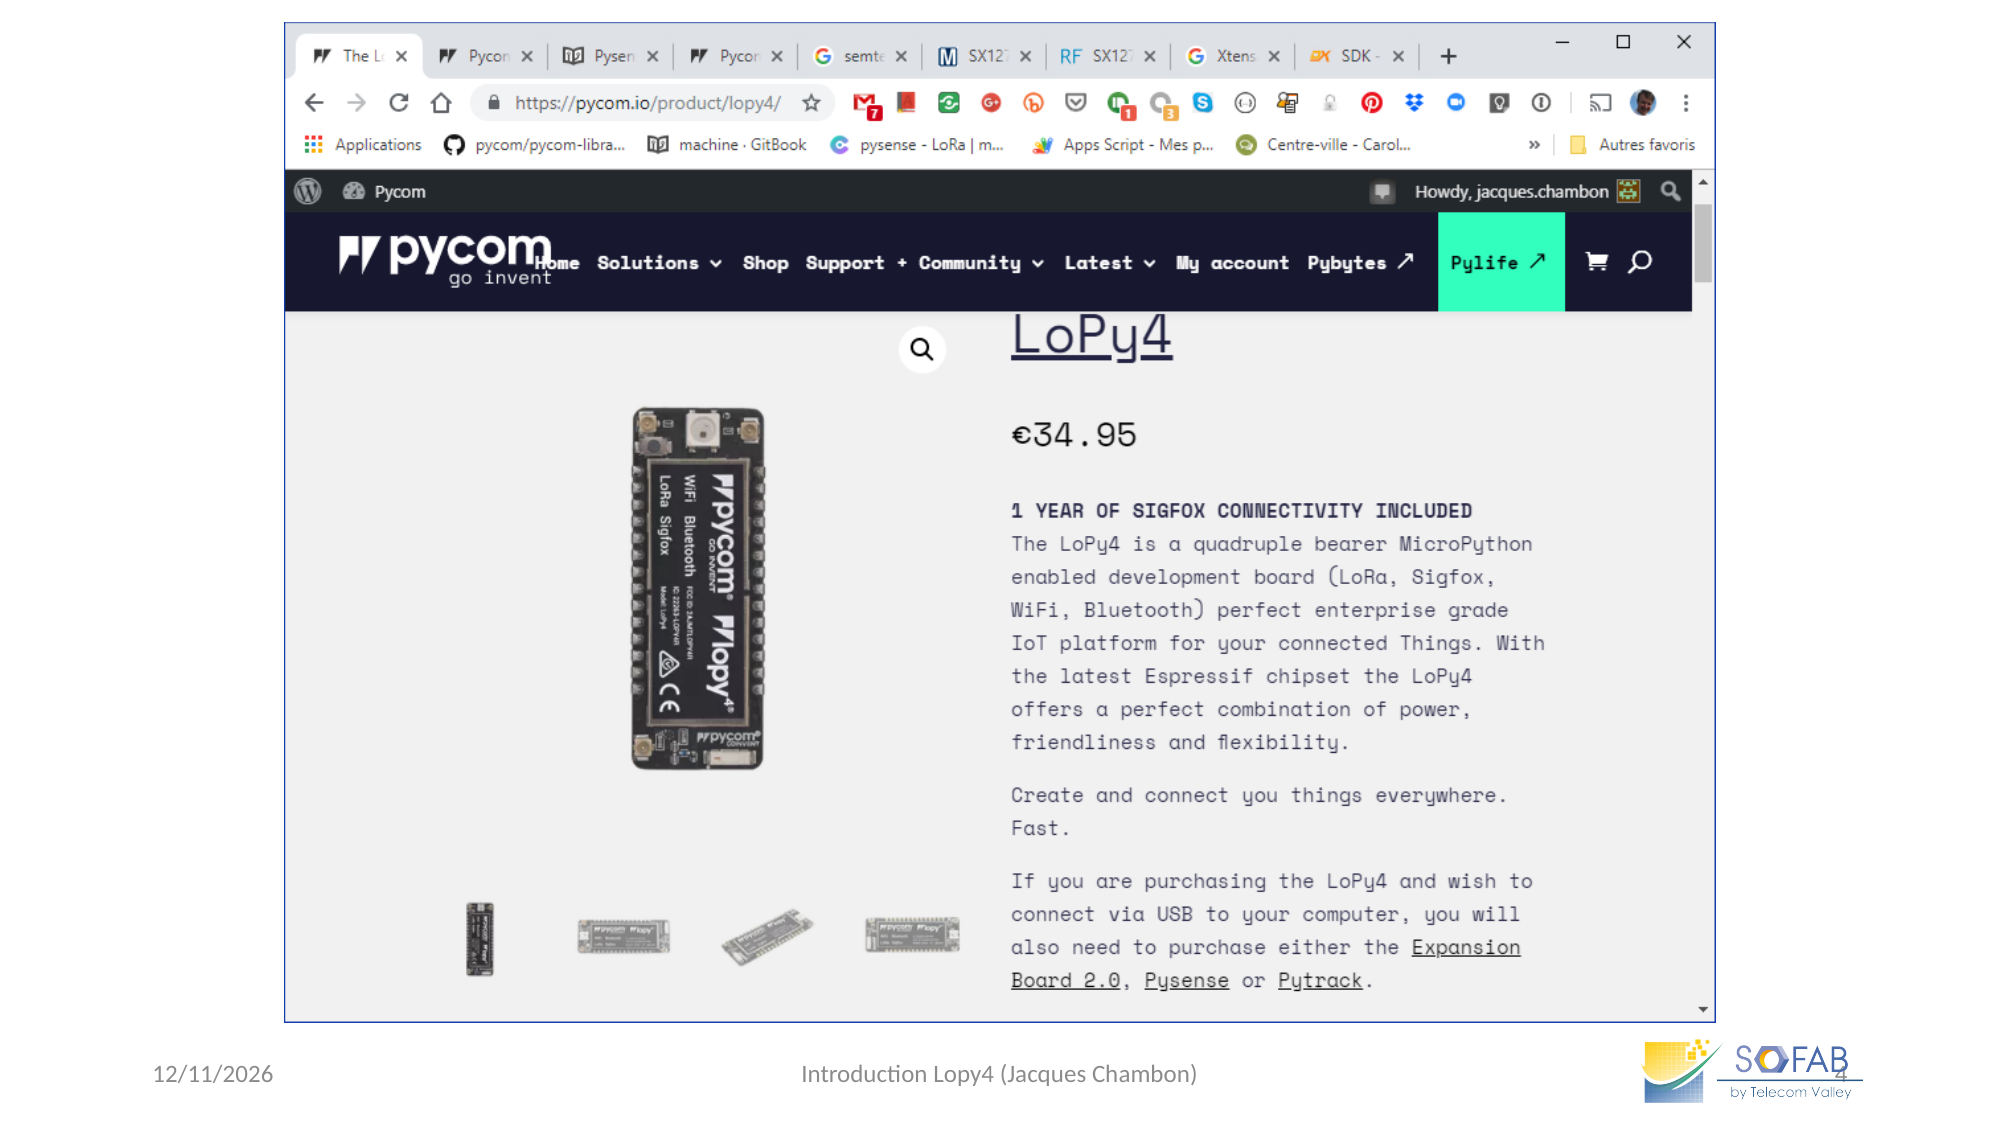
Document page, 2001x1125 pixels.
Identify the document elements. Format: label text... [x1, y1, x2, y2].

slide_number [137, 1042, 588, 1103]
footer Introduction Lopy4 (Jacques Chambon) [662, 1042, 1338, 1103]
slide_number 4 [1412, 1042, 1863, 1103]
picture [284, 22, 1716, 1023]
